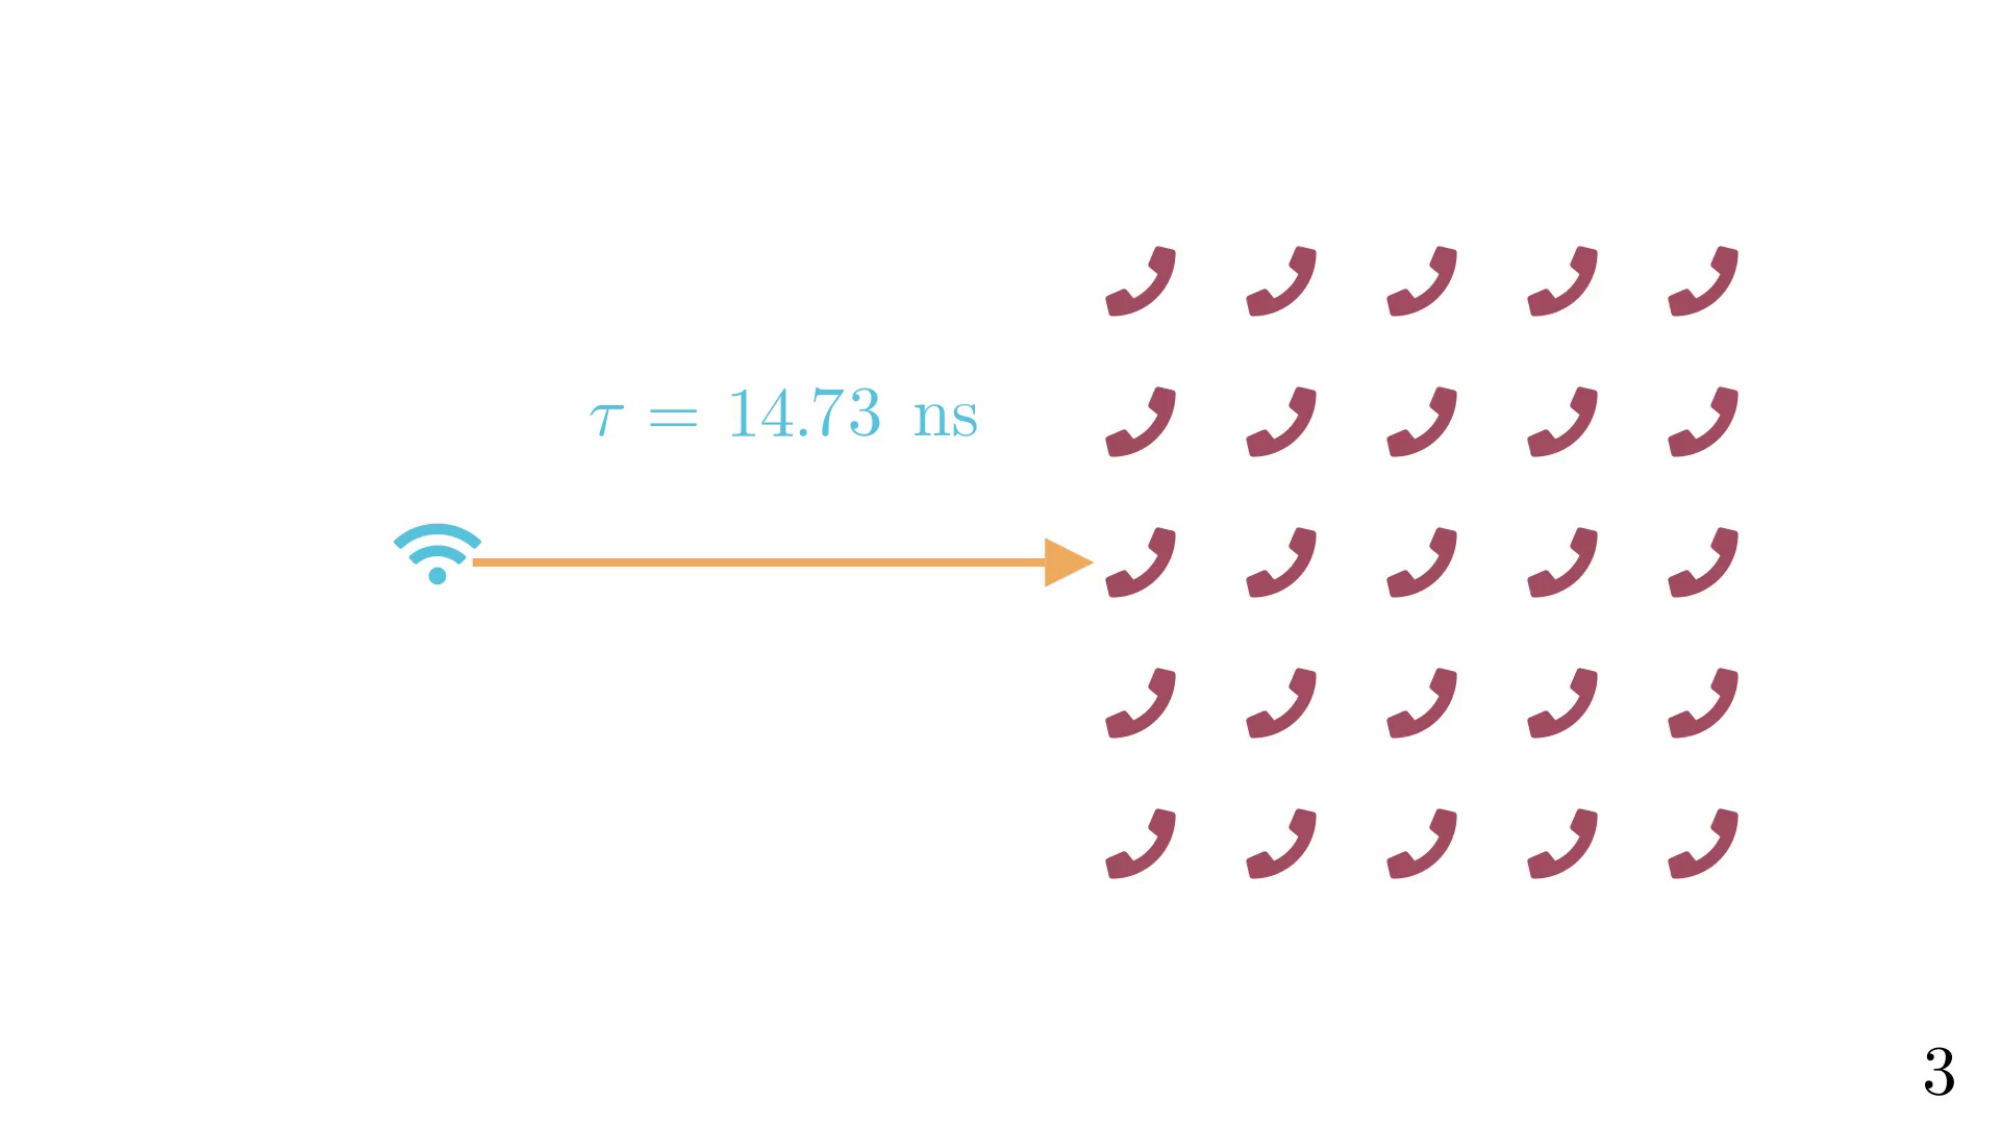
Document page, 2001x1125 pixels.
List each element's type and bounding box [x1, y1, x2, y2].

text_box [0, 0, 2000, 1125]
